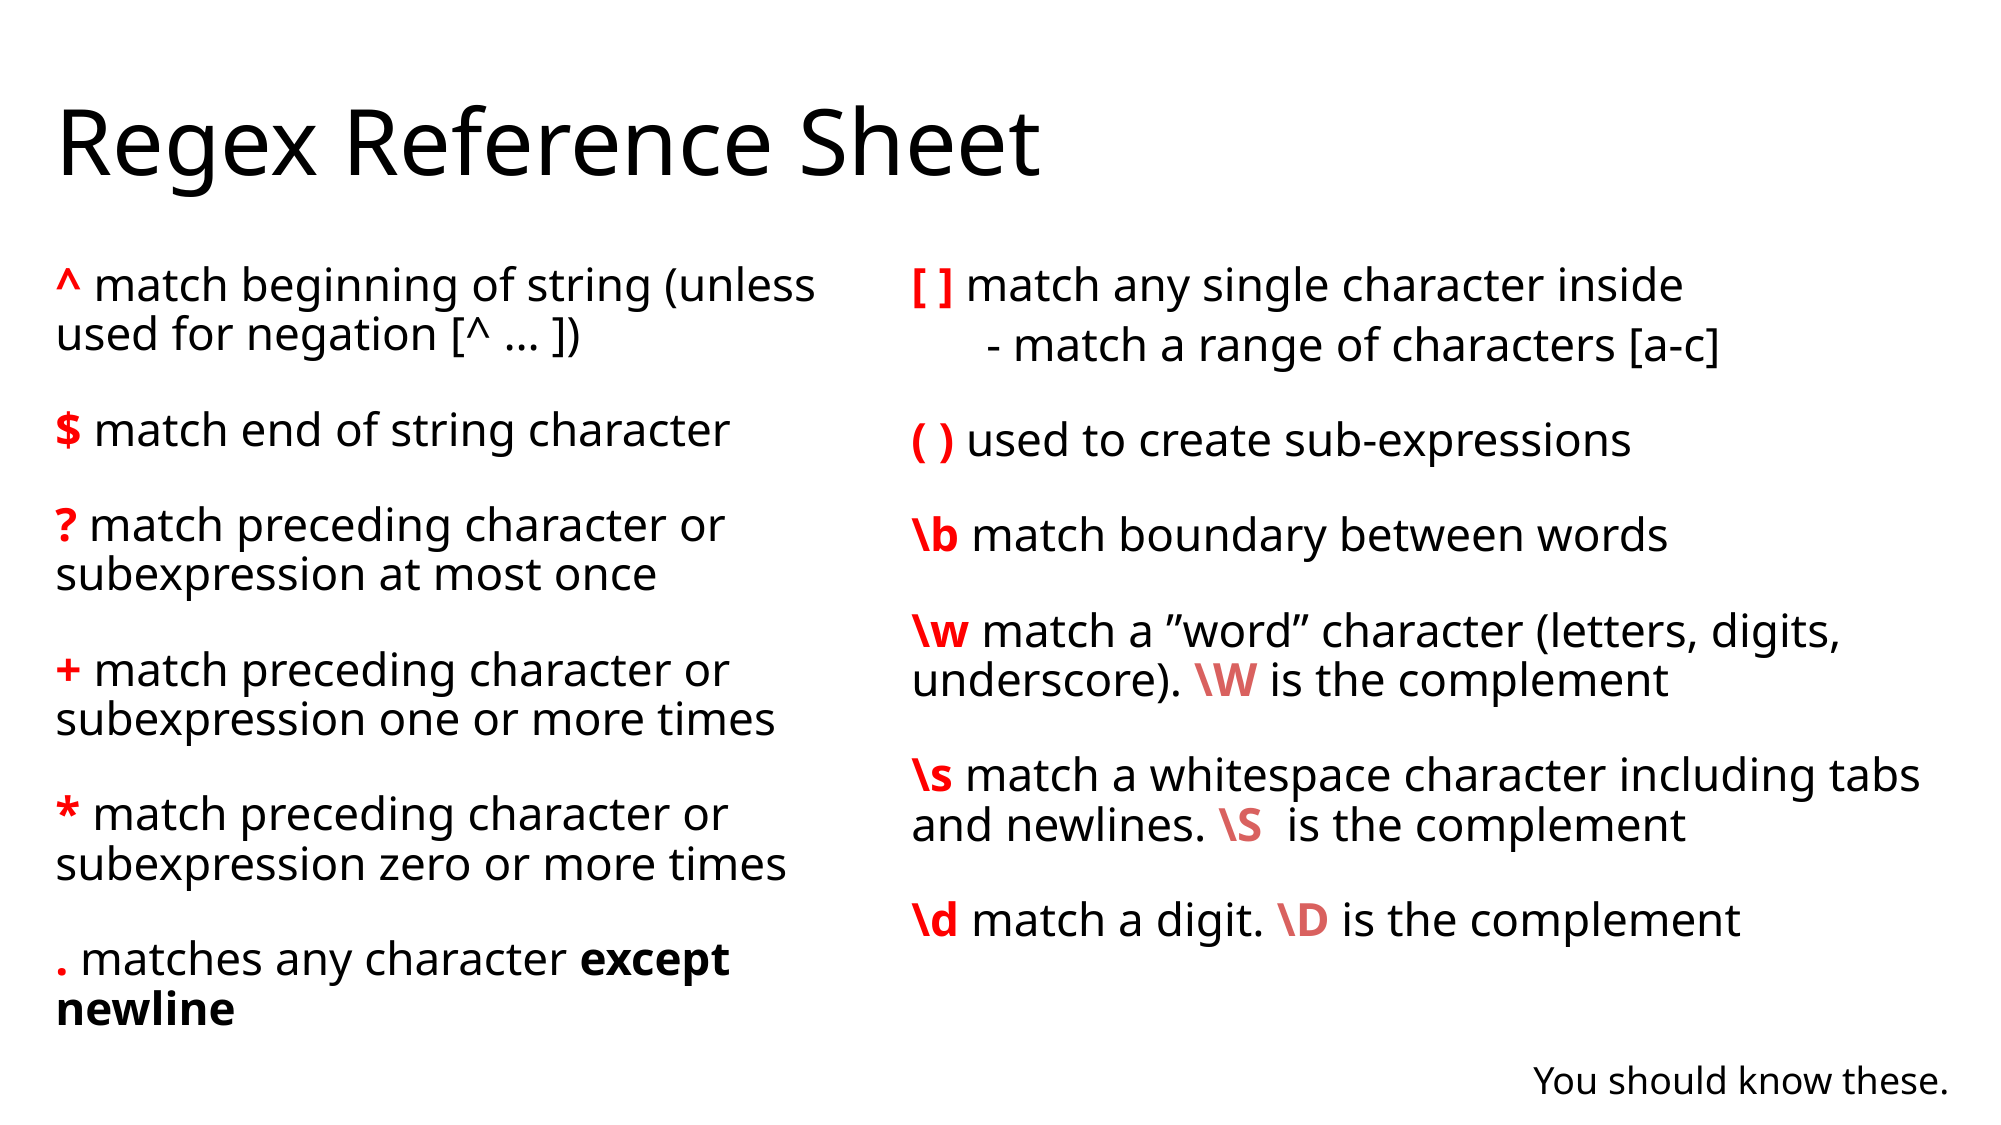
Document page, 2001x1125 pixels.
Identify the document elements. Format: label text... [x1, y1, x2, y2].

title Regex Reference Sheet [40, 37, 1813, 254]
list ^ match beginning of string (unless used for negation [^ … ]) $ match end of string character ? match preceding character or subexpression at most once + match preceding character or subexpression one or more times * match preceding character or subexpression zero or more times . matches any character except newline [40, 254, 897, 1063]
list [ ] match any single character inside - match a range of characters [a-c] ( ) used to create sub-expressions \b match boundary between words \w match a ”word” character (letters, digits, underscore). \W is the complement \s match a whitespace character including tabs and newlines. \S is the complement \d match a digit. \D is the complement [896, 254, 1971, 1038]
text_box You should know these. [1518, 1049, 1965, 1110]
